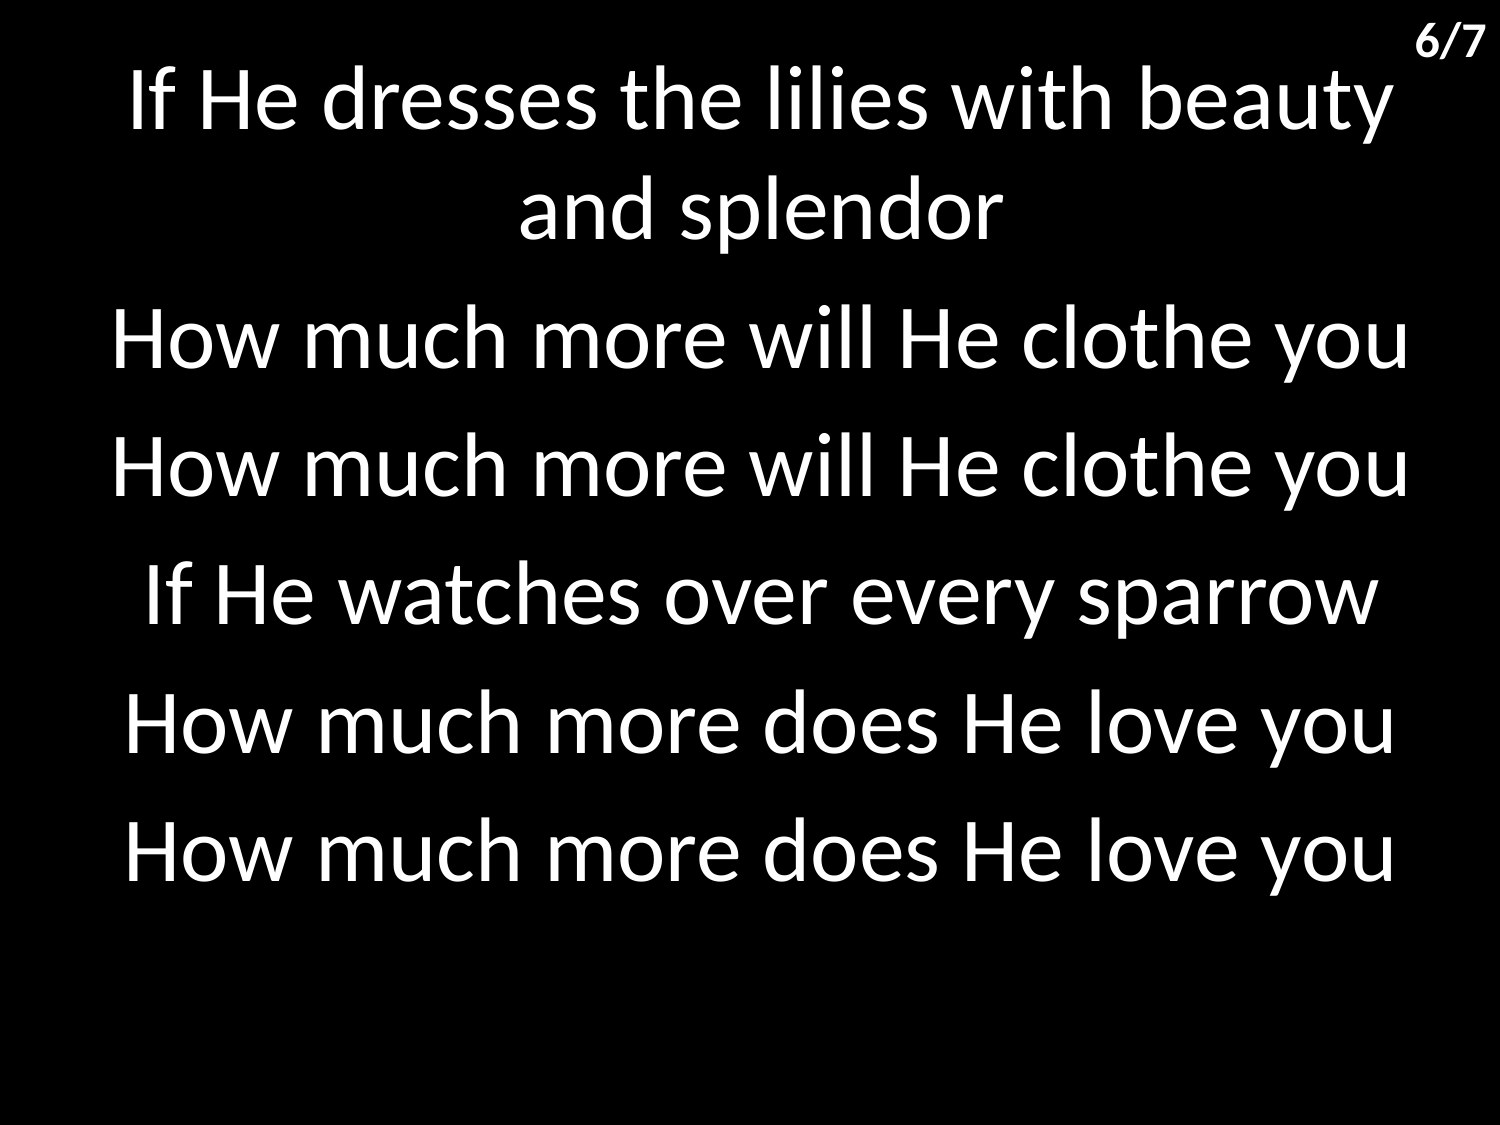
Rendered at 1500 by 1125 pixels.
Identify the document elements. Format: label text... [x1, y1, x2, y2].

text_box 6/7 [1399, 0, 1500, 75]
subtitle If He dresses the lilies with beauty and splendor How much more will He clothe you How much more will He clothe you If He watches over every sparrow How much more does He love you How much more does He love you [53, 30, 1471, 1094]
